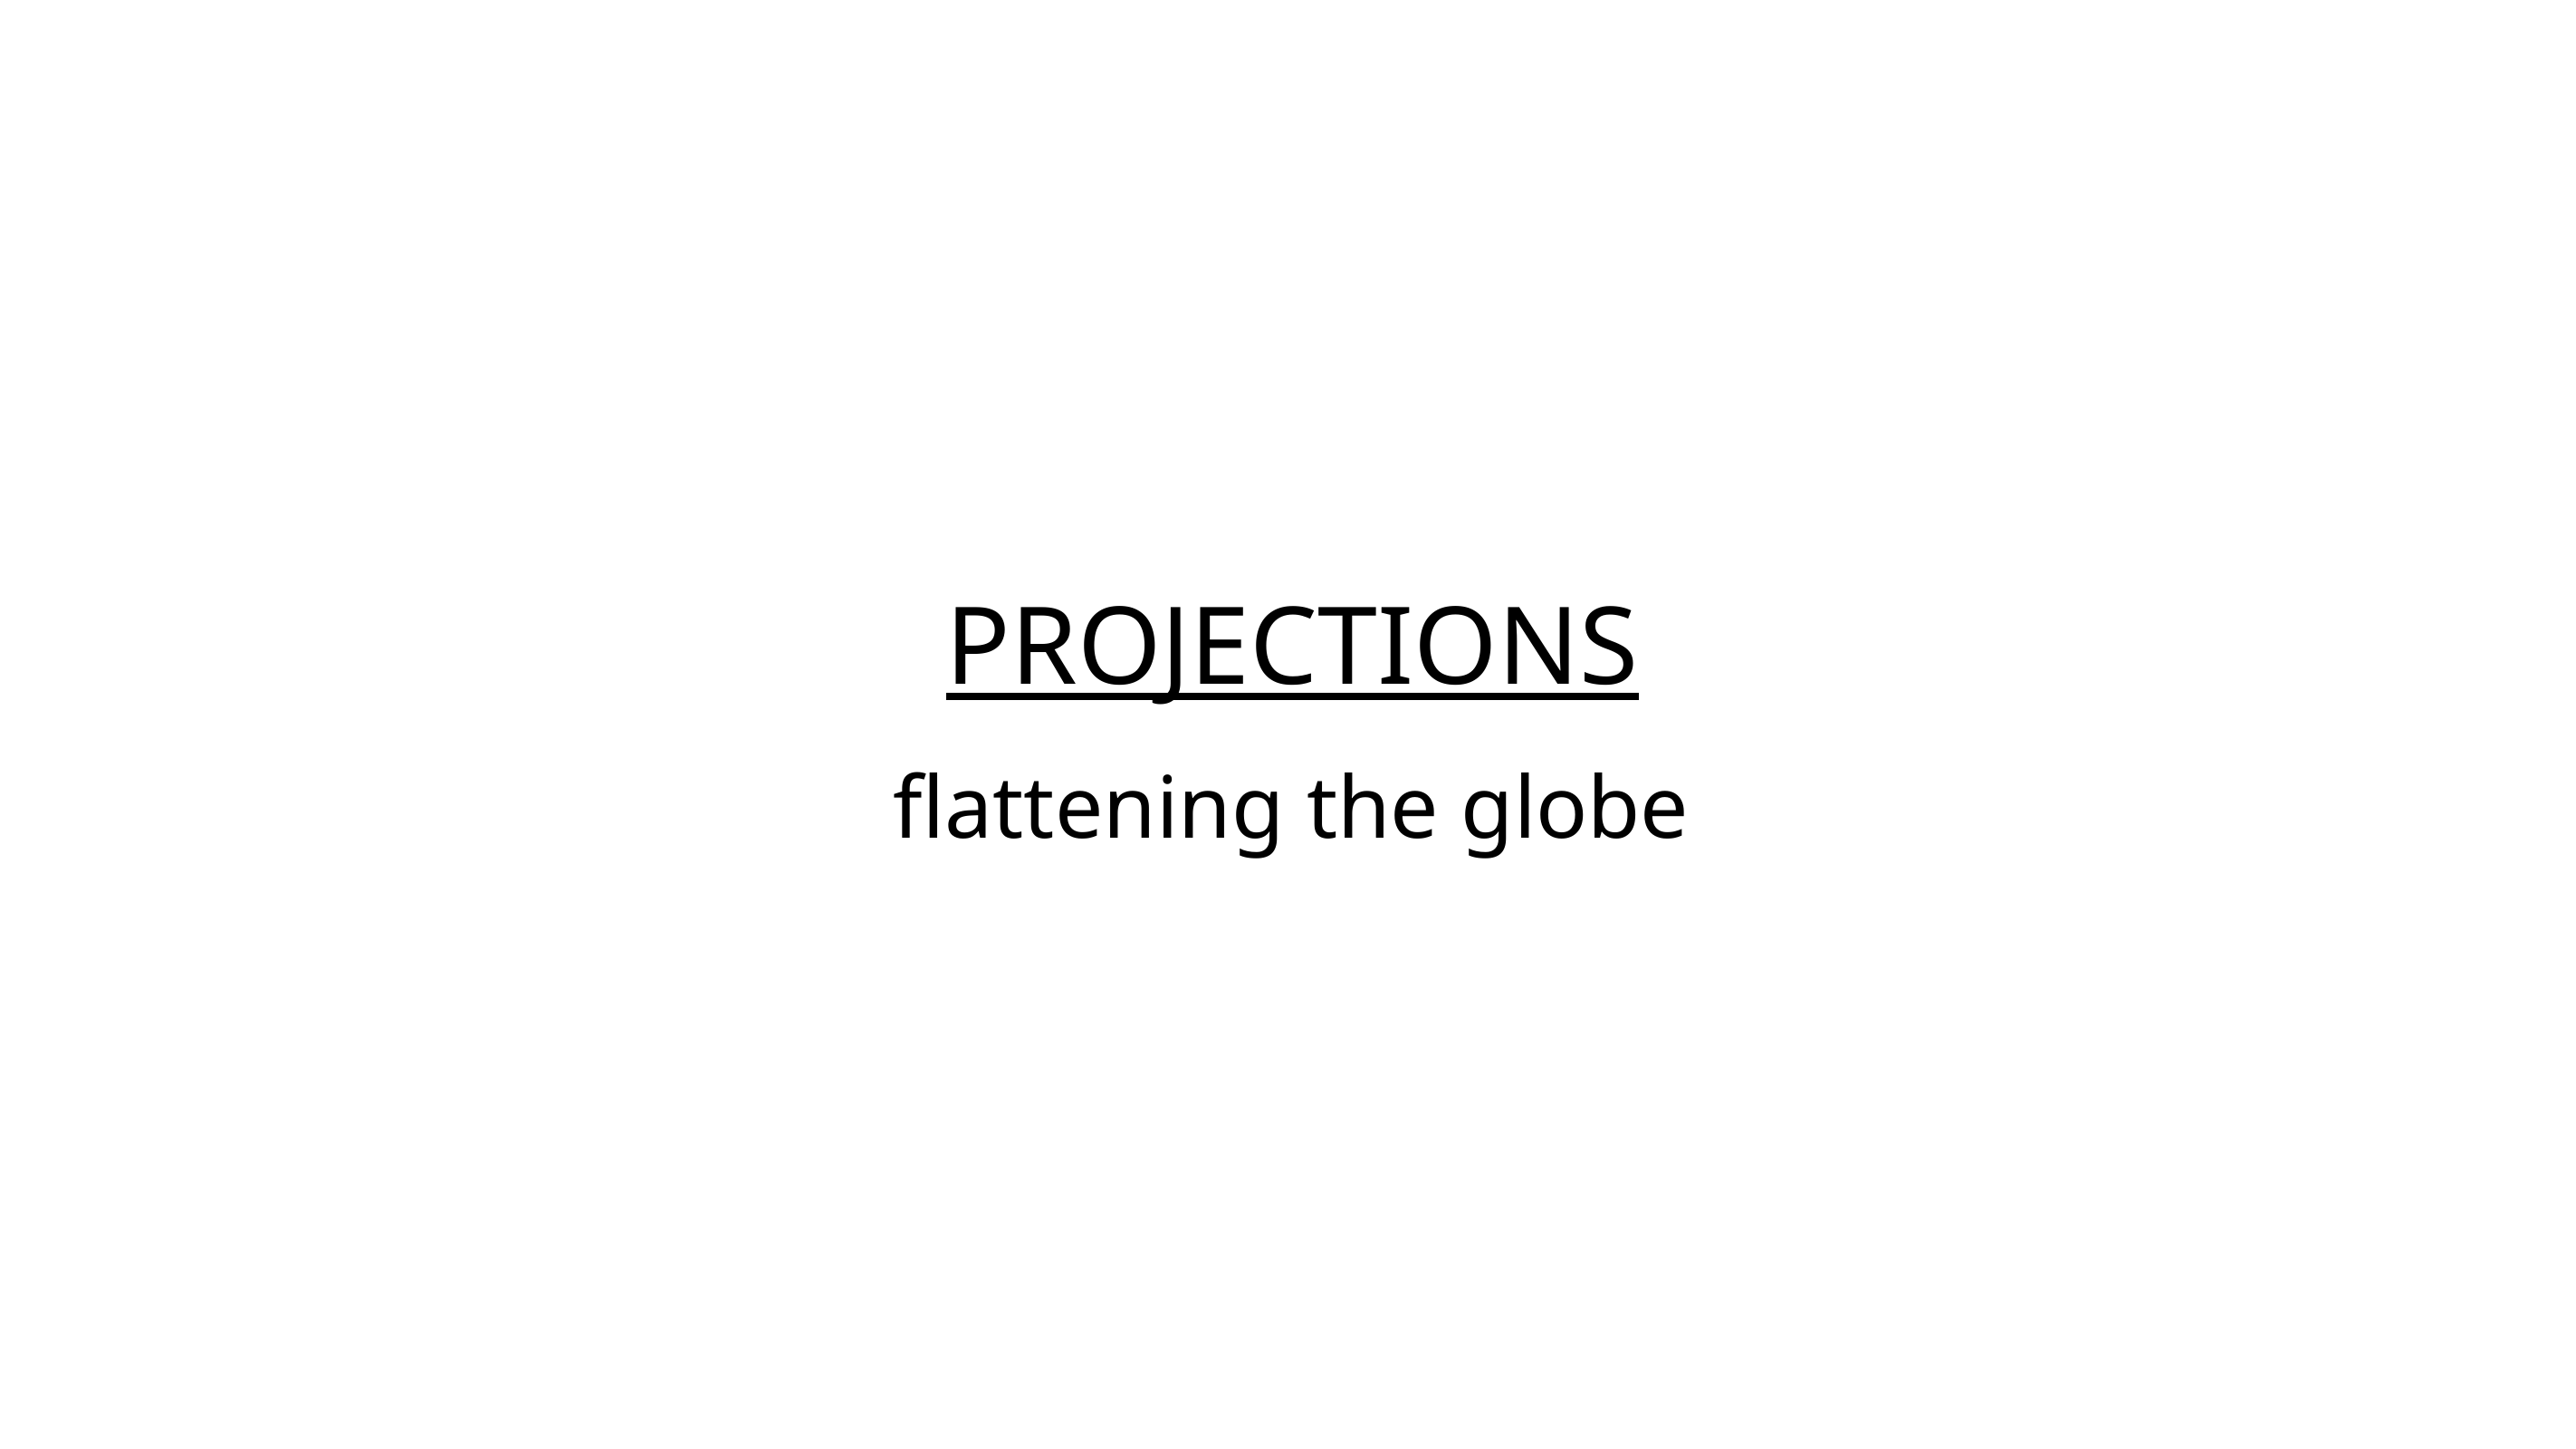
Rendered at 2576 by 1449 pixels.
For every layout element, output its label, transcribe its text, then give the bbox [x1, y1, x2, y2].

list Projections flattening the globe [139, 175, 2437, 1274]
